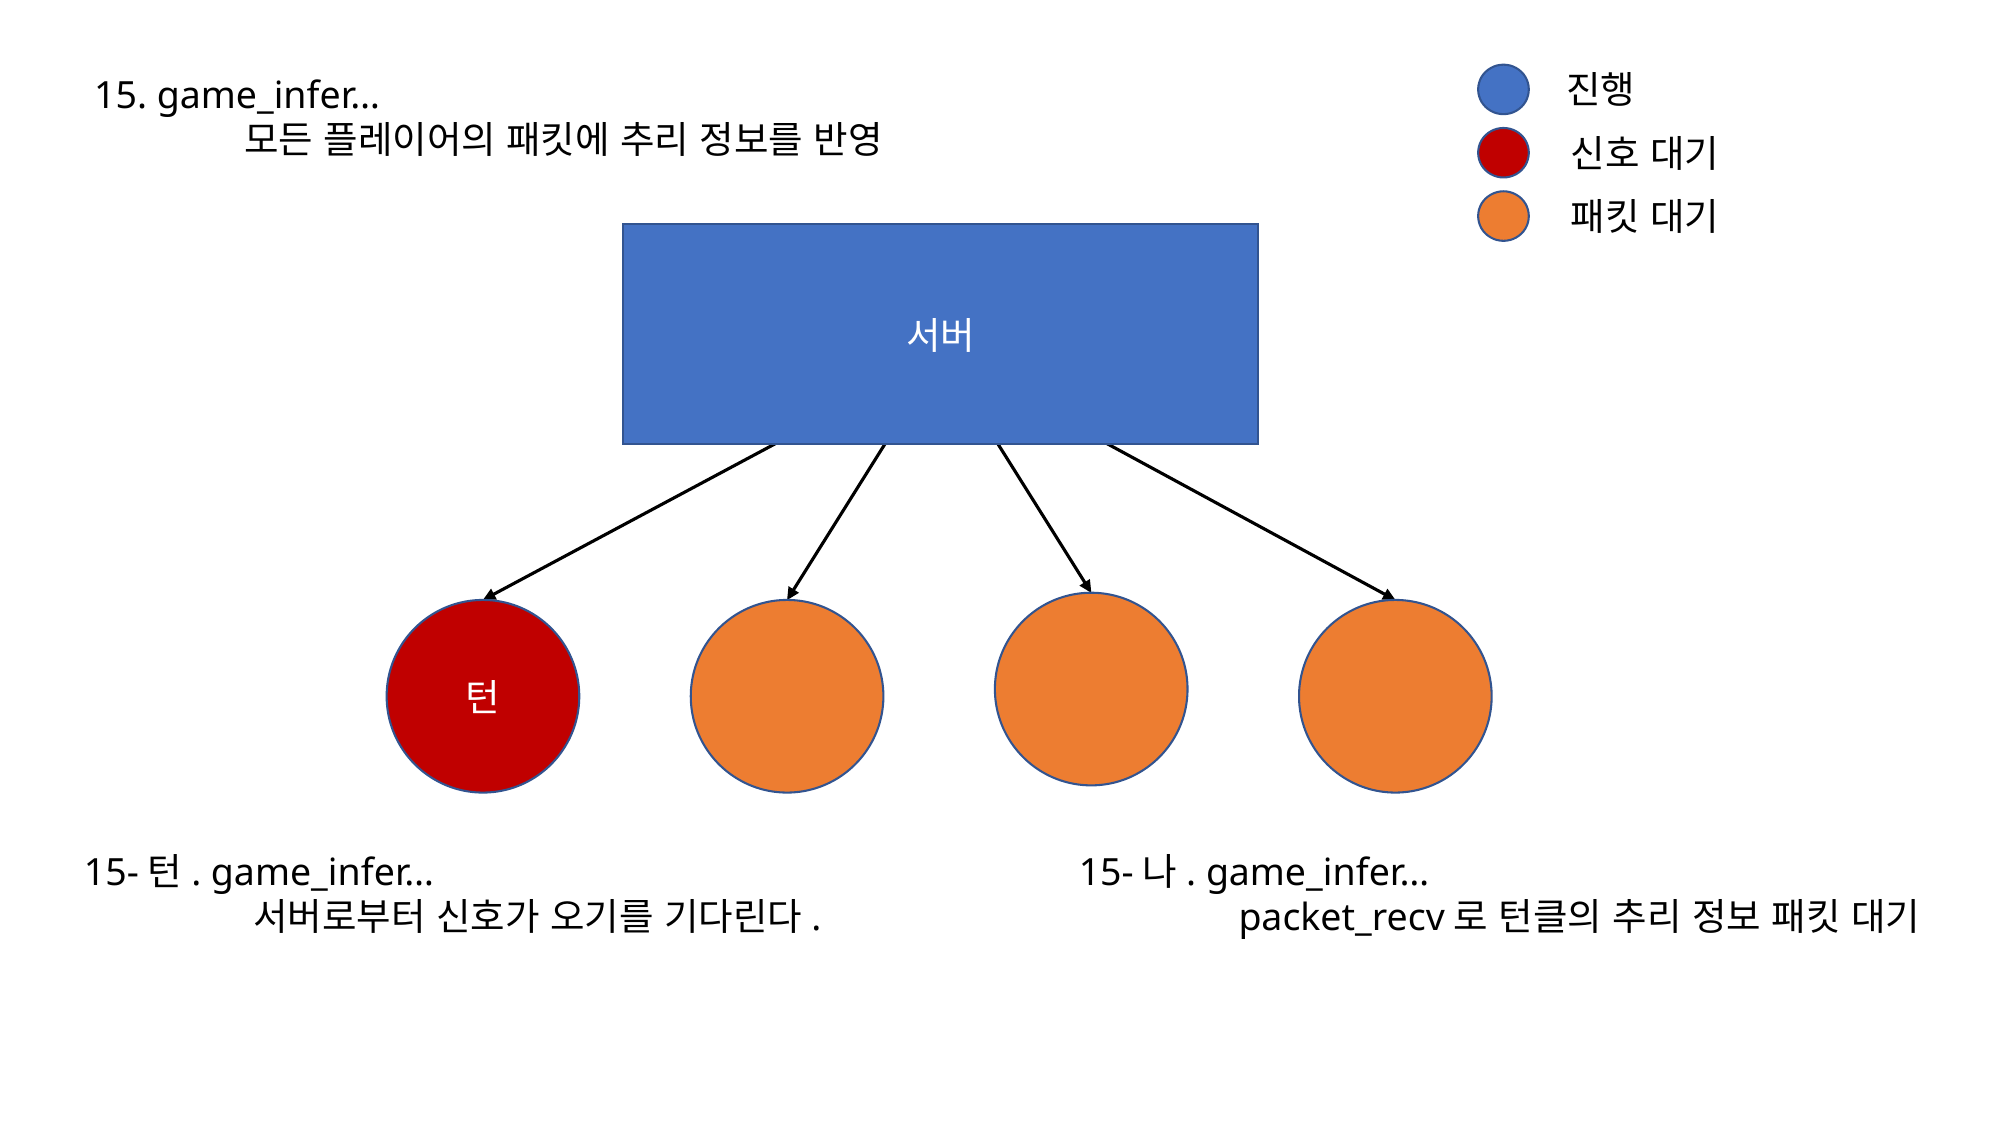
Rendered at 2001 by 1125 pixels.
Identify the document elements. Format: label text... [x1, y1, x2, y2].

text_box [993, 600, 1189, 787]
text_box [1298, 598, 1493, 794]
text_box 턴 [385, 598, 581, 794]
text_box 15. game_infer… 모든 플레이어의 패킷에 추리 정보를 반영 [79, 63, 899, 168]
text_box [689, 600, 885, 794]
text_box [787, 353, 941, 600]
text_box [941, 353, 1396, 600]
text_box 15-나. game_infer… packet_recv로 턴클의 추리 정보 패킷 대기 [1063, 840, 1936, 945]
text_box 15-턴. game_infer… 서버로부터 신호가 오기를 기다린다. [69, 840, 837, 945]
text_box 진행 [1551, 59, 1650, 119]
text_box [482, 353, 787, 600]
text_box [1477, 190, 1530, 242]
text_box 패킷 대기 [1556, 185, 1735, 246]
text_box [1477, 126, 1530, 179]
text_box [1477, 63, 1530, 116]
text_box 신호 대기 [1556, 122, 1735, 183]
text_box 서버 [622, 223, 1259, 353]
